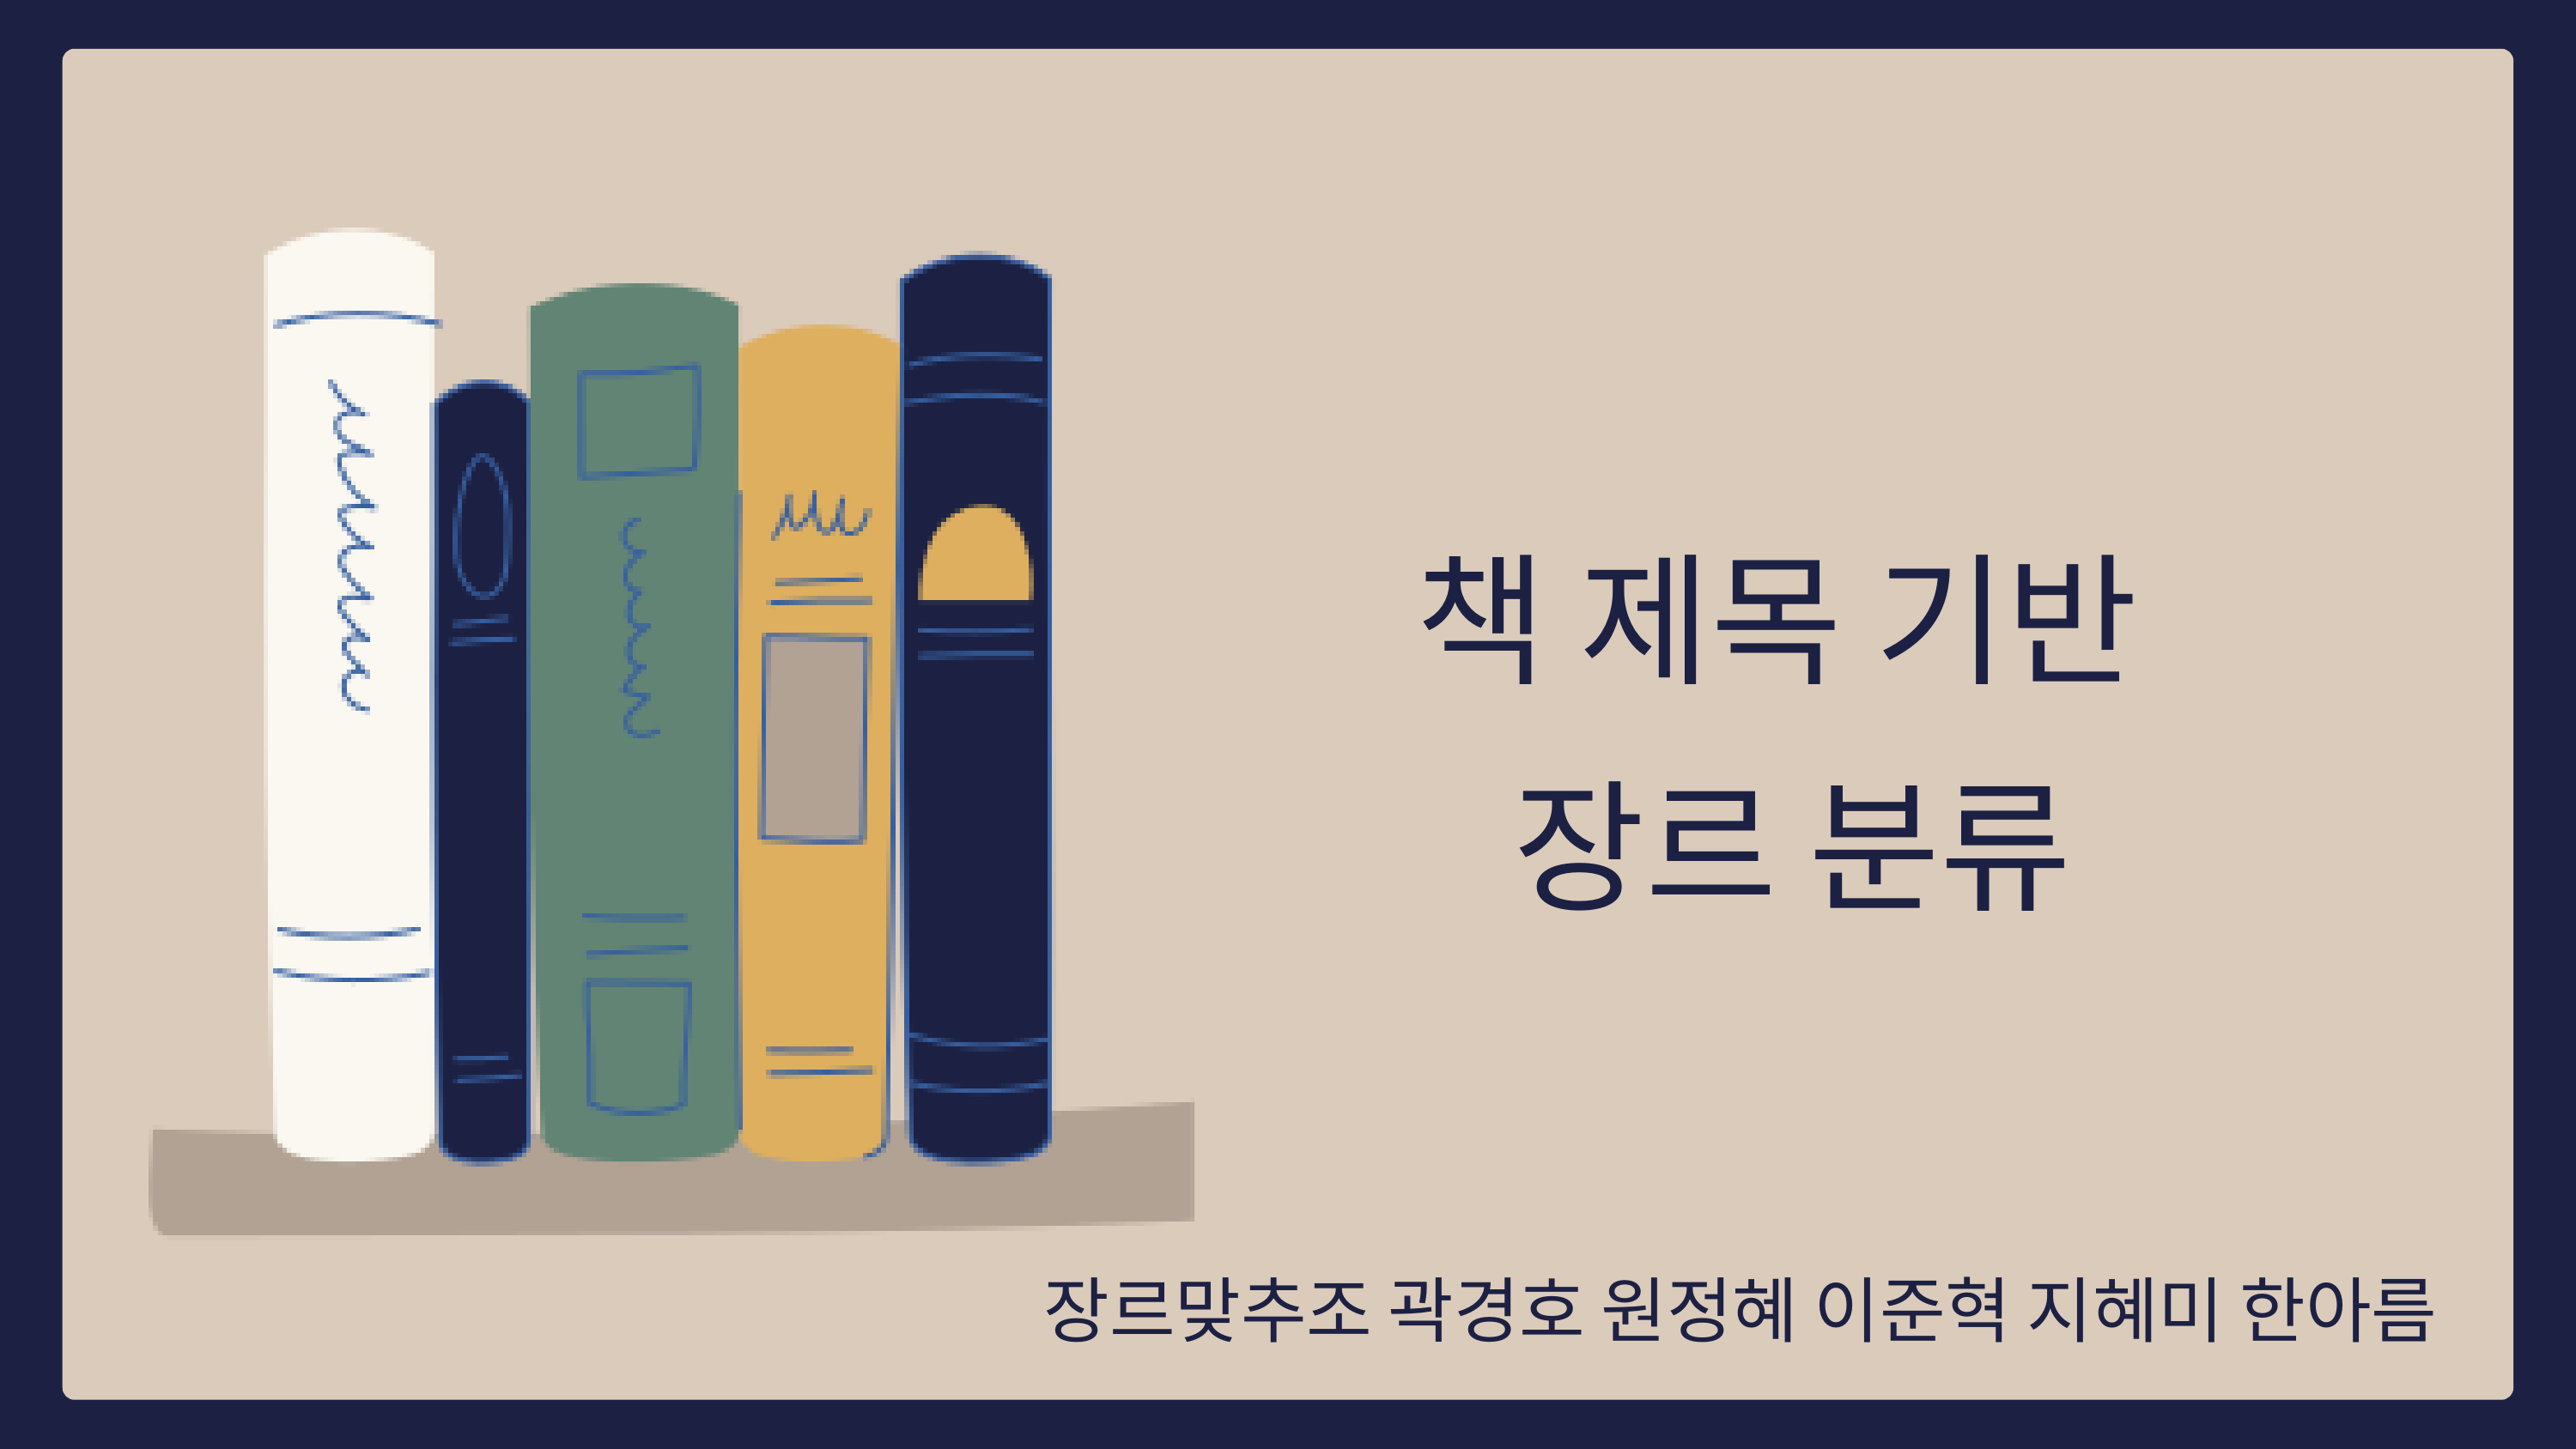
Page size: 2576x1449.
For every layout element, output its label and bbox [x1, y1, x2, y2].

text_box [62, 48, 2514, 1400]
